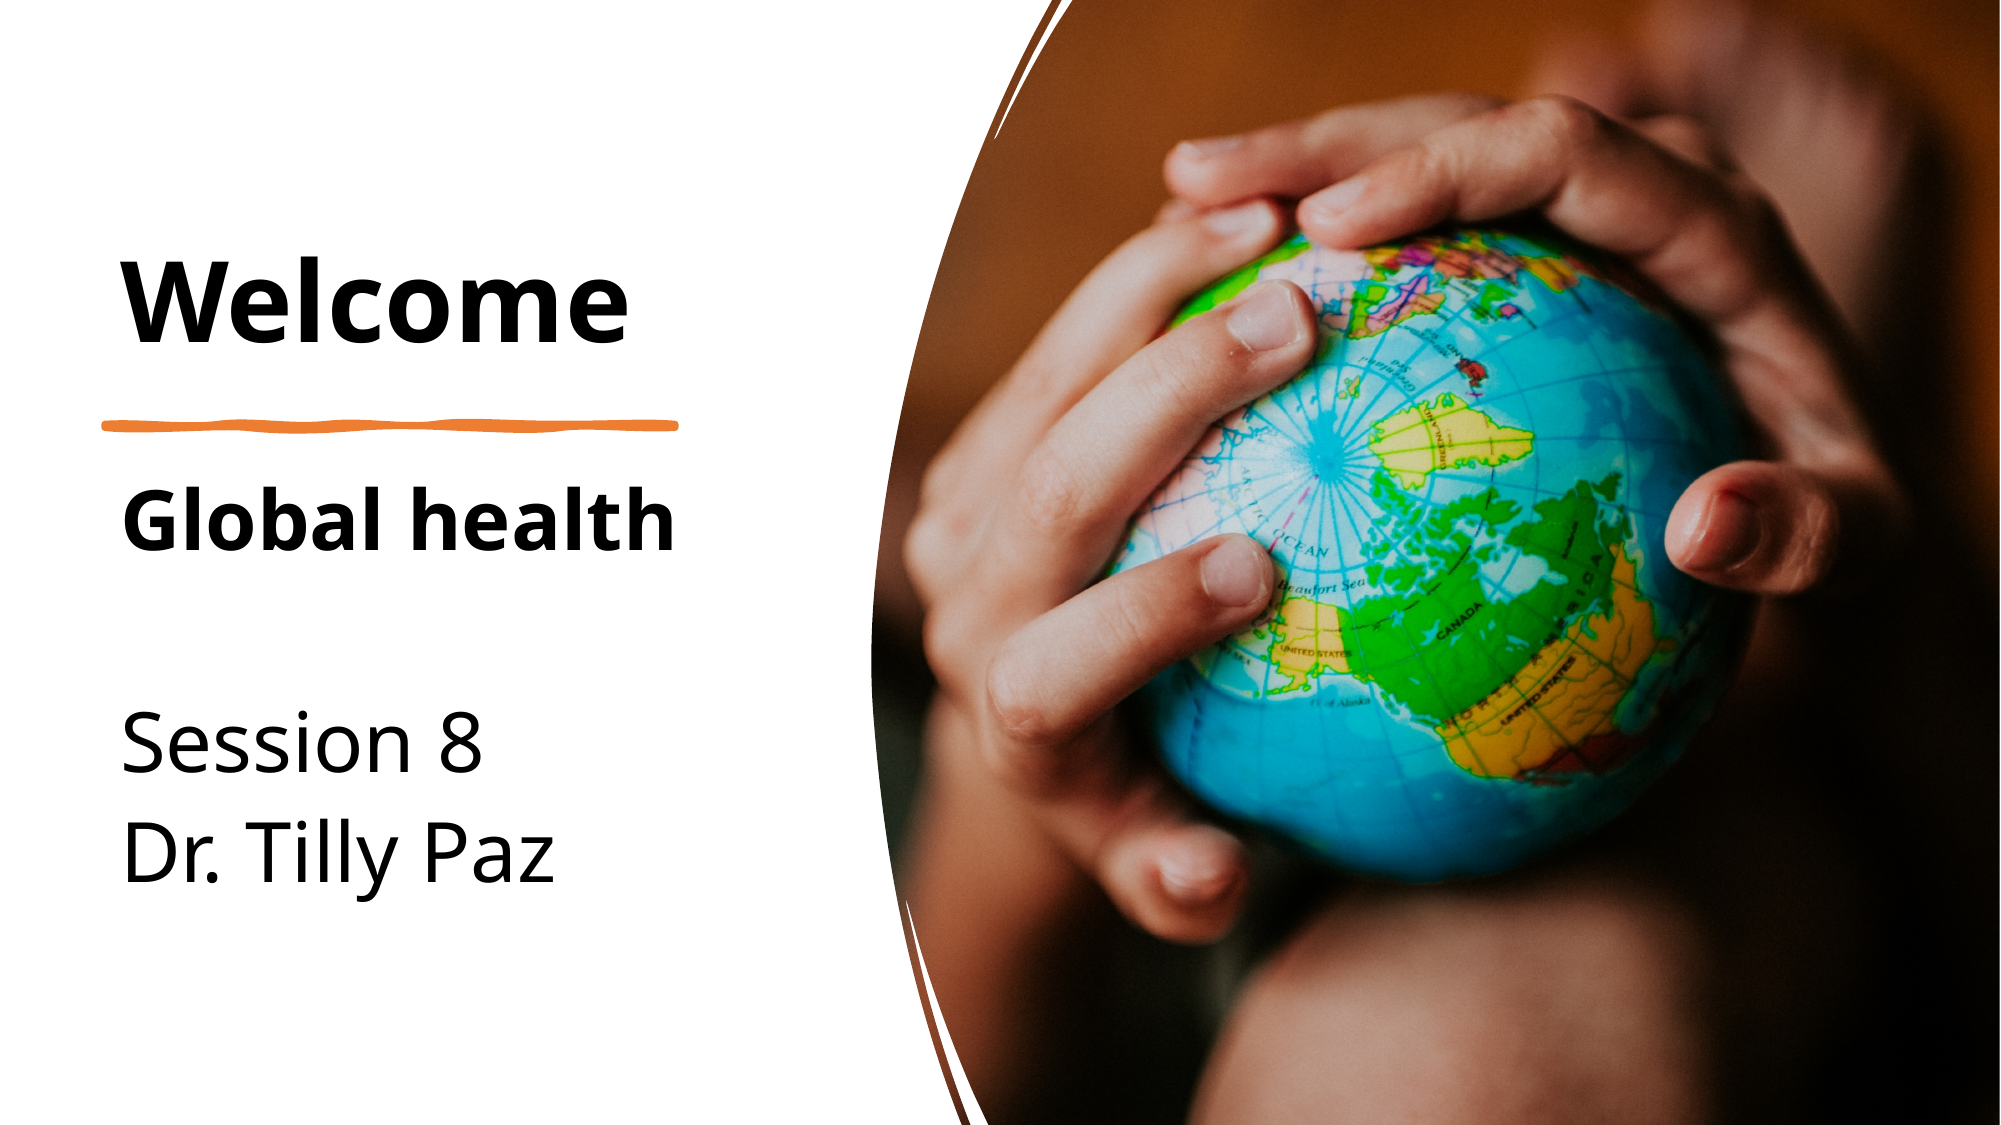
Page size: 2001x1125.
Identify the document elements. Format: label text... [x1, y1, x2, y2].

title Welcome [105, 53, 822, 375]
text_box [103, 421, 676, 431]
text_box [0, 0, 871, 1125]
picture [871, 0, 2000, 1125]
list Global health Session 8 Dr. Tilly Paz [105, 471, 802, 1016]
